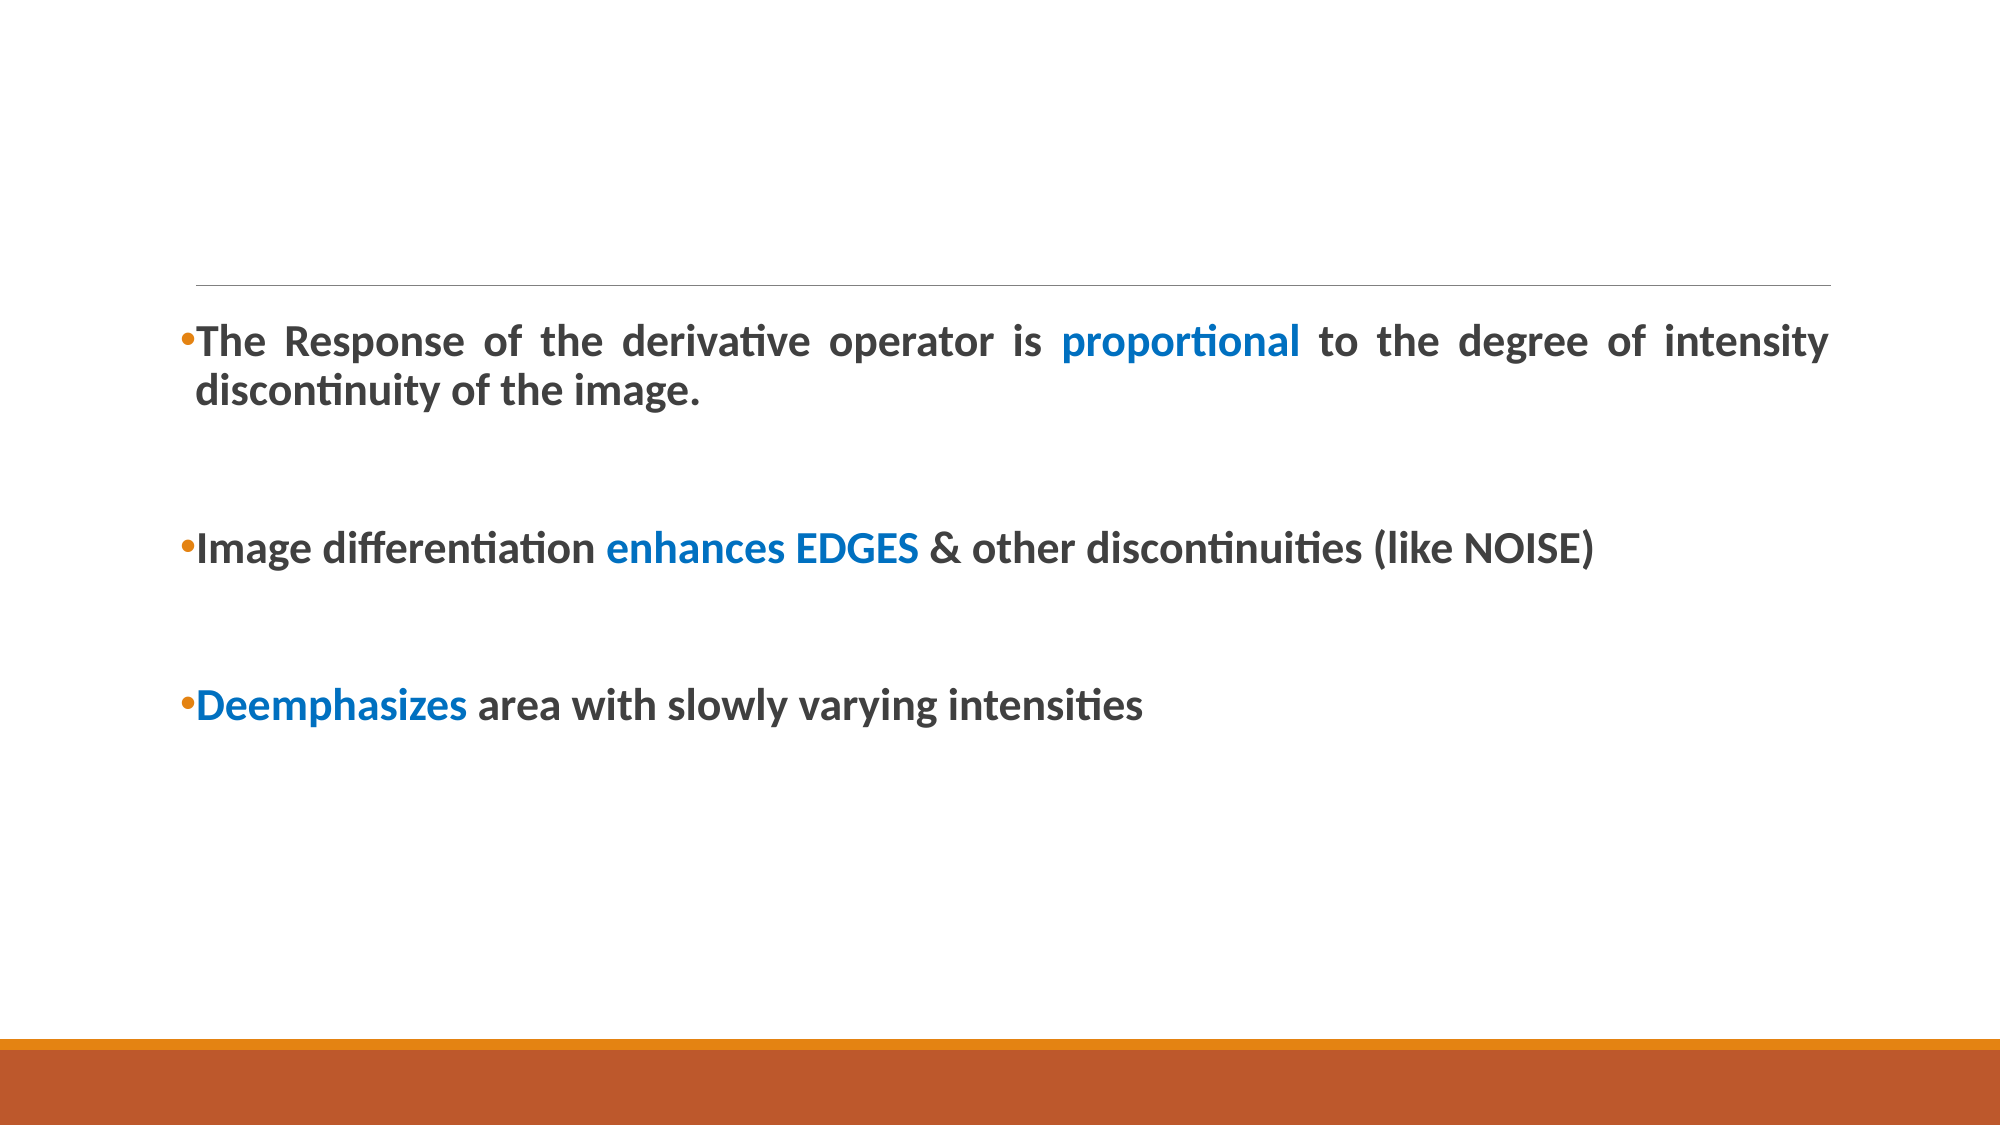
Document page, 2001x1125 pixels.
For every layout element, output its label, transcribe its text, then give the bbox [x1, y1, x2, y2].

list The Response of the derivative operator is proportional to the degree of intensity discontinuity of the image. Image differentiation enhances EDGES & other discontinuities (like NOISE) Deemphasizes area with slowly varying intensities [180, 309, 1830, 963]
